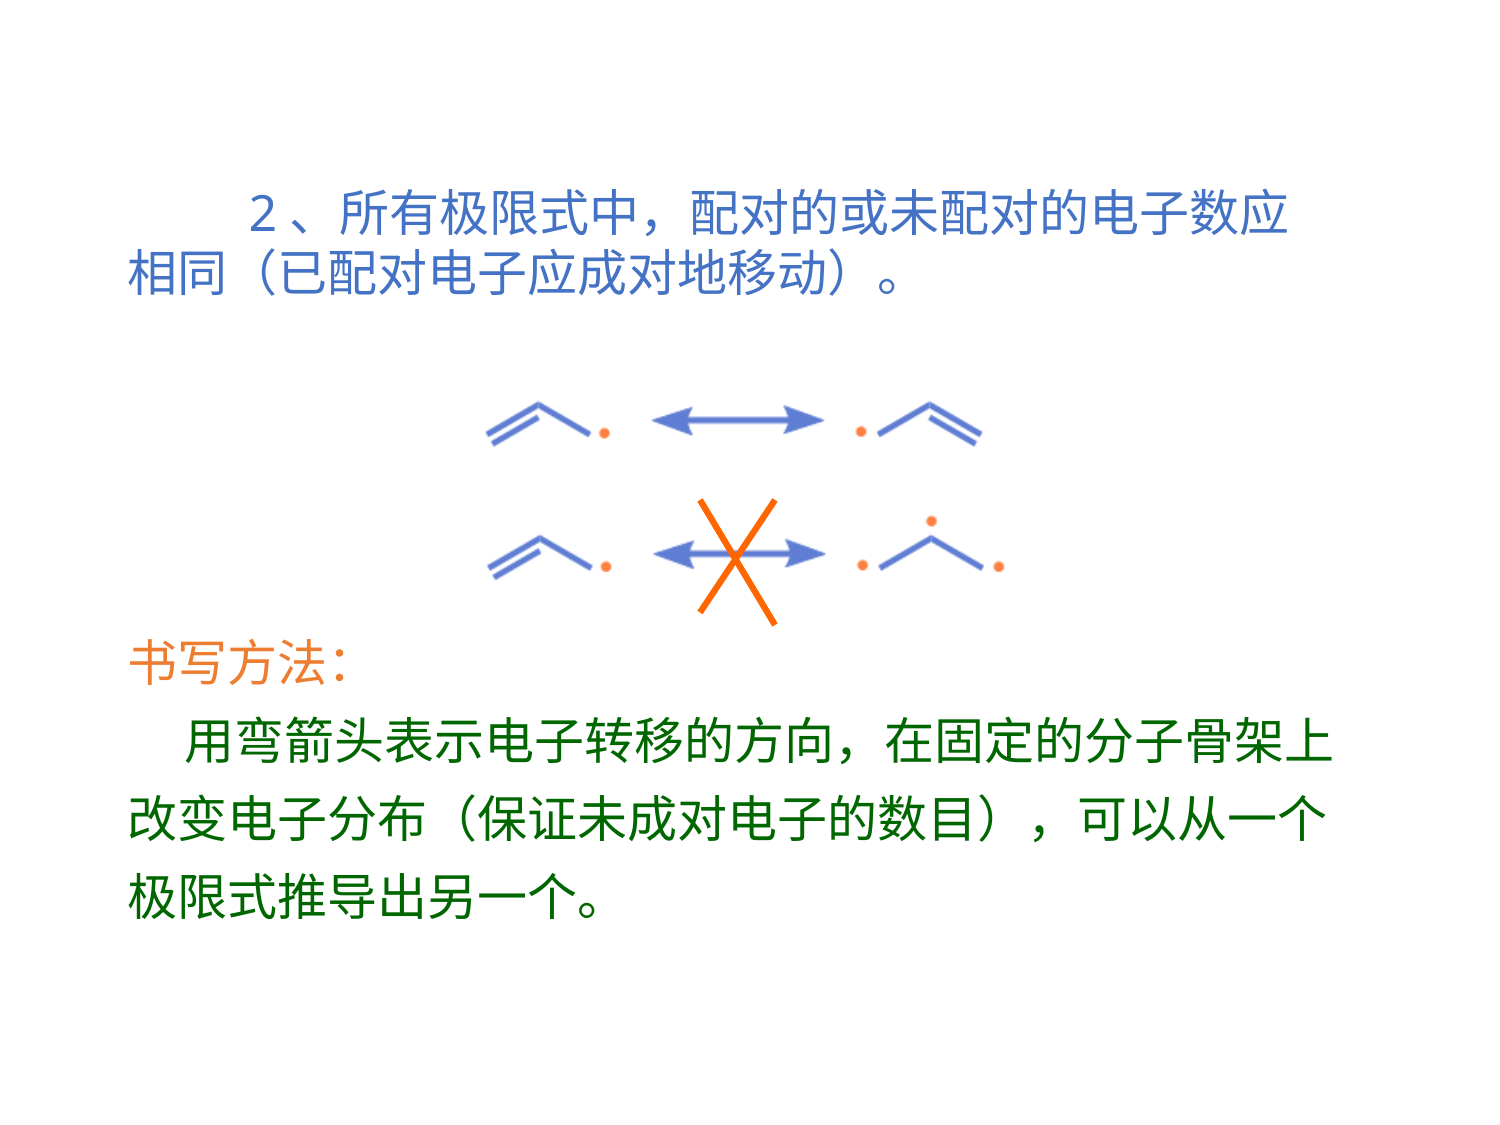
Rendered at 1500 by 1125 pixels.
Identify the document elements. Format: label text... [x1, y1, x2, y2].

picture [455, 371, 1045, 602]
text_box 书写方法： 用弯箭头表示电子转移的方向，在固定的分子骨架上改变电子分布（保证未成对电子的数目），可以从一个极限式推导出另一个。 [112, 623, 1363, 933]
text_box 2、所有极限式中，配对的或未配对的电子数应相同（已配对电子应成对地移动）。 [112, 173, 1313, 309]
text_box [699, 499, 775, 626]
